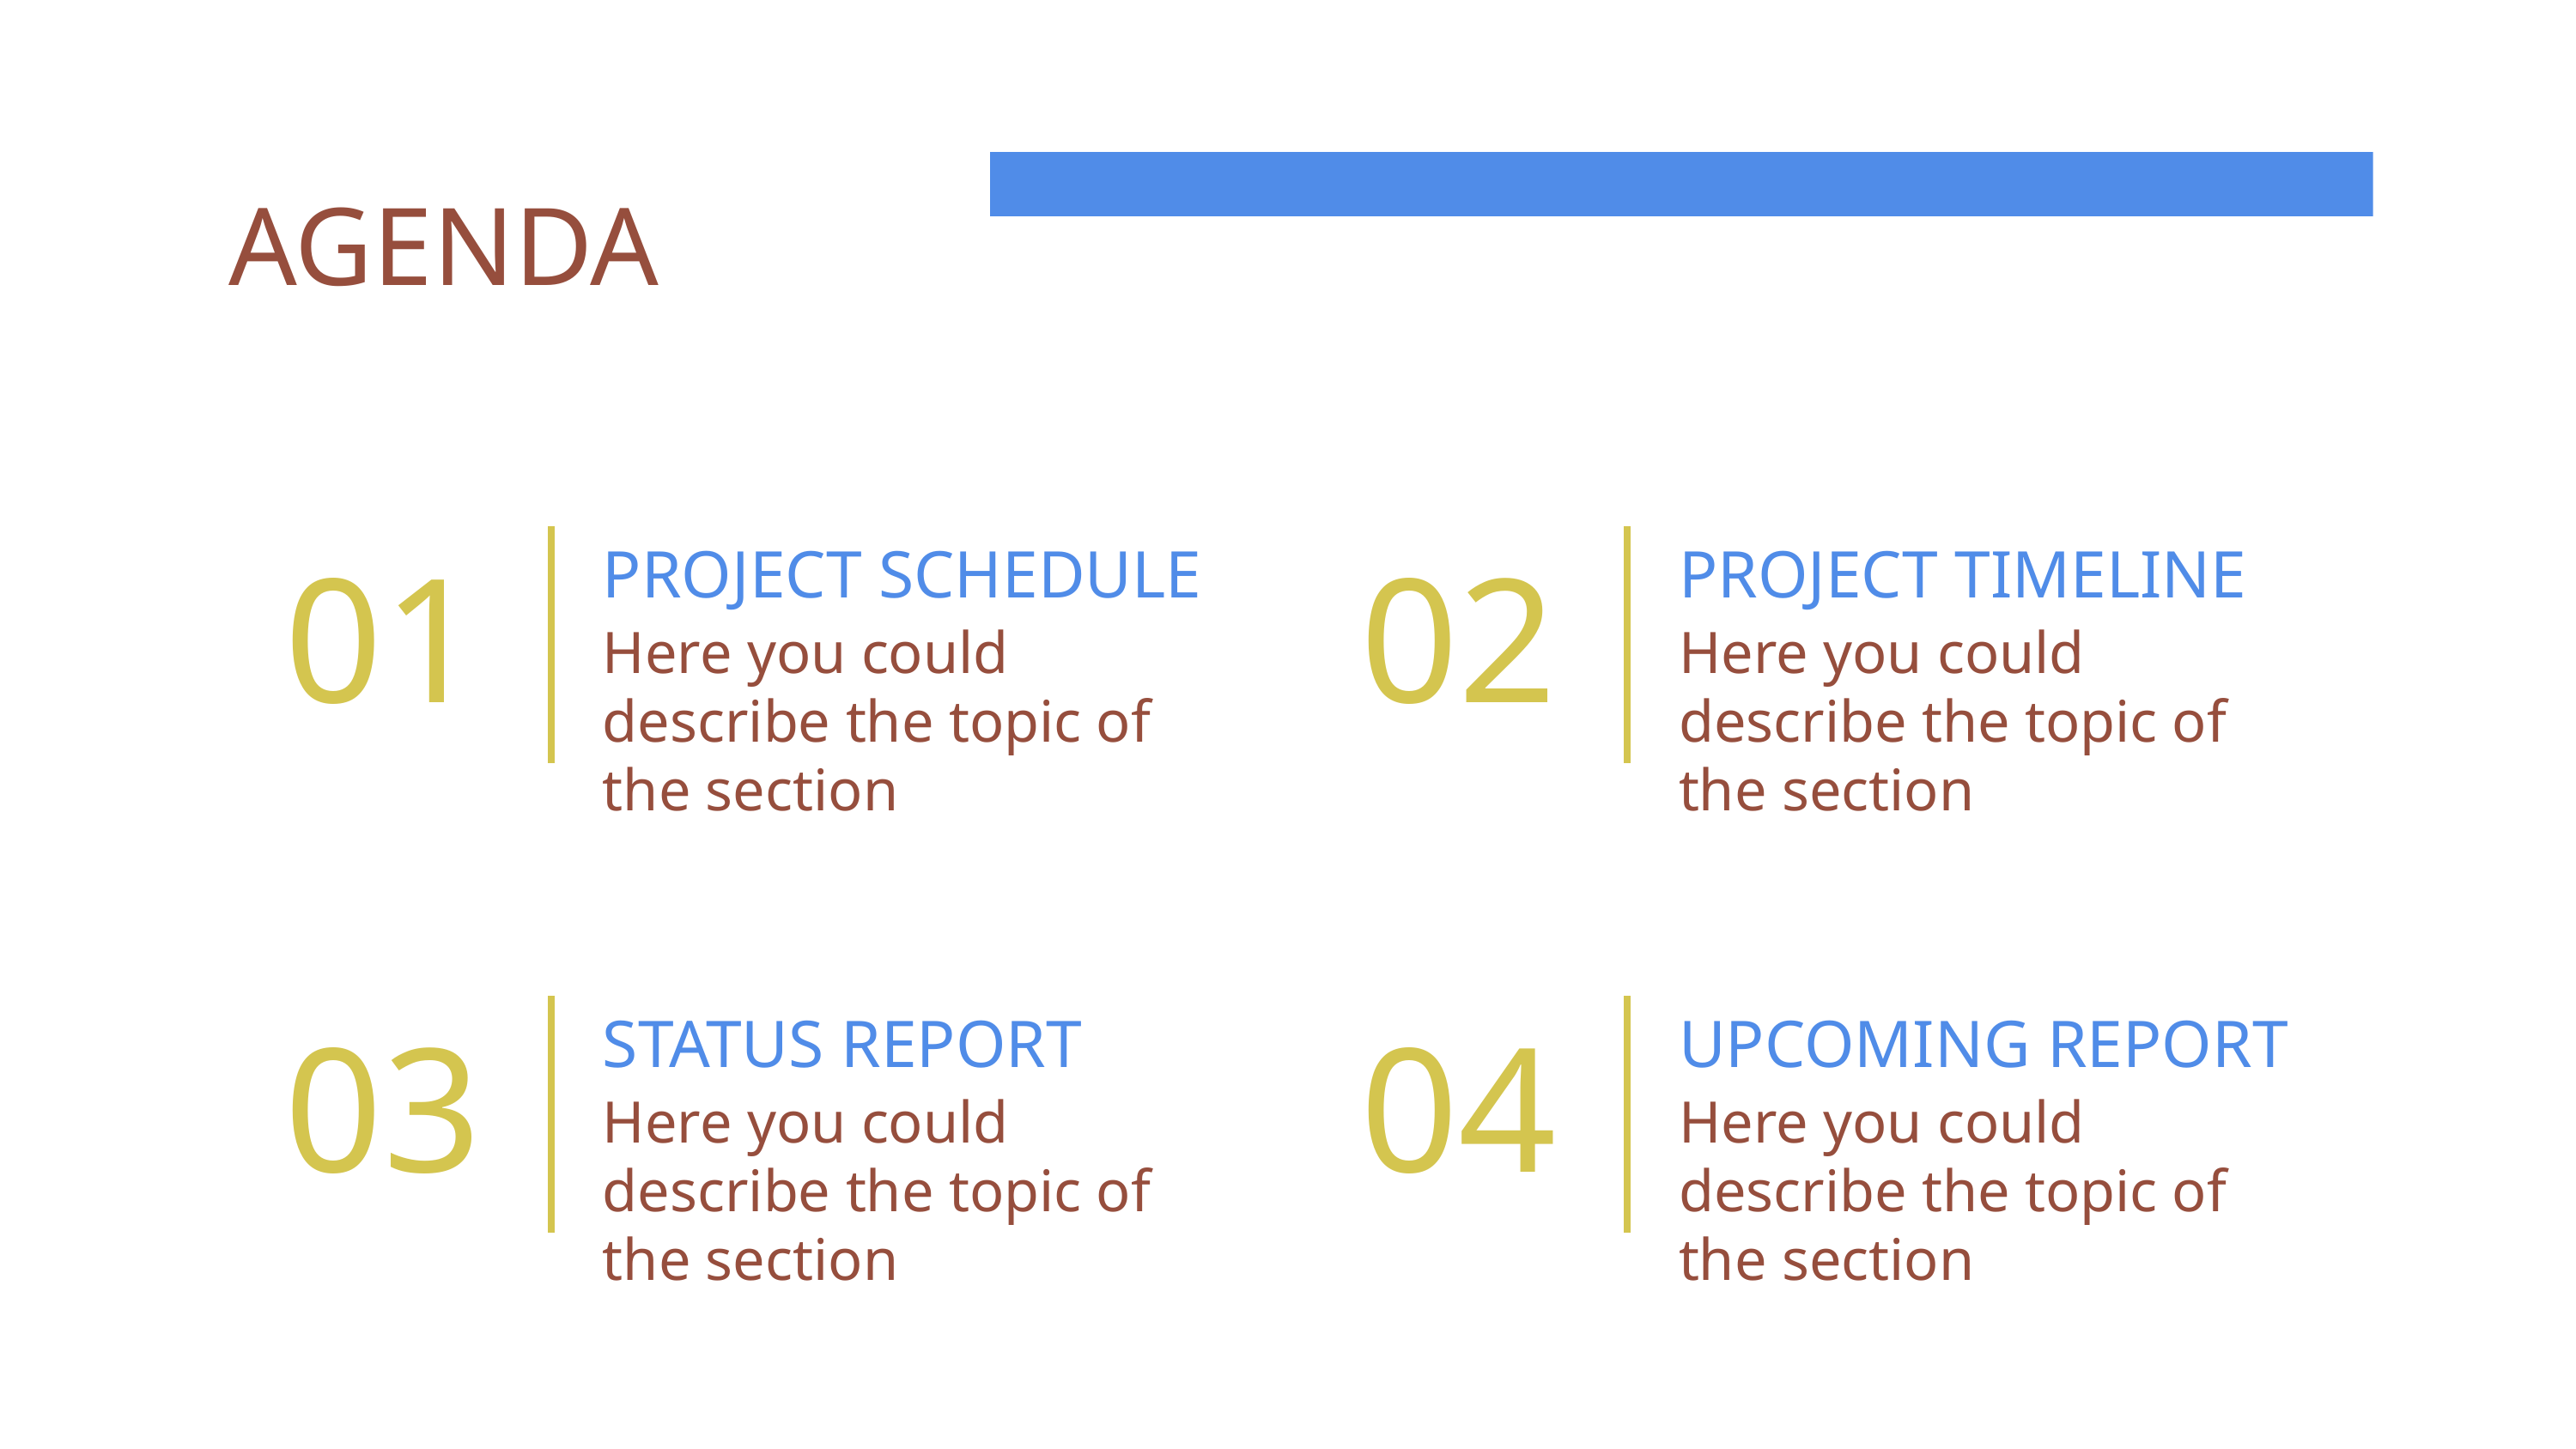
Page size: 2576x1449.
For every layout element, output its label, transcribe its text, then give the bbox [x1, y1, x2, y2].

subtitle STATUS REPORT [576, 977, 1288, 1072]
subtitle Here you could describe the topic of the section [1652, 591, 2297, 763]
subtitle Here you could describe the topic of the section [1652, 1059, 2297, 1233]
title 04 [1322, 995, 1583, 1233]
subtitle PROJECT TIMELINE [1652, 507, 2364, 603]
subtitle Here you could describe the topic of the section [576, 591, 1221, 763]
text_box [547, 525, 556, 763]
text_box [1623, 525, 1631, 763]
text_box [1623, 995, 1631, 1233]
text_box [547, 995, 556, 1233]
subtitle Here you could describe the topic of the section [576, 1059, 1221, 1233]
title 01 [246, 525, 507, 763]
subtitle PROJECT SCHEDULE [576, 507, 1288, 603]
title 02 [1322, 525, 1583, 763]
title AGENDA [203, 152, 1046, 314]
subtitle UPCOMING REPORT [1652, 977, 2364, 1072]
title 03 [246, 995, 507, 1233]
